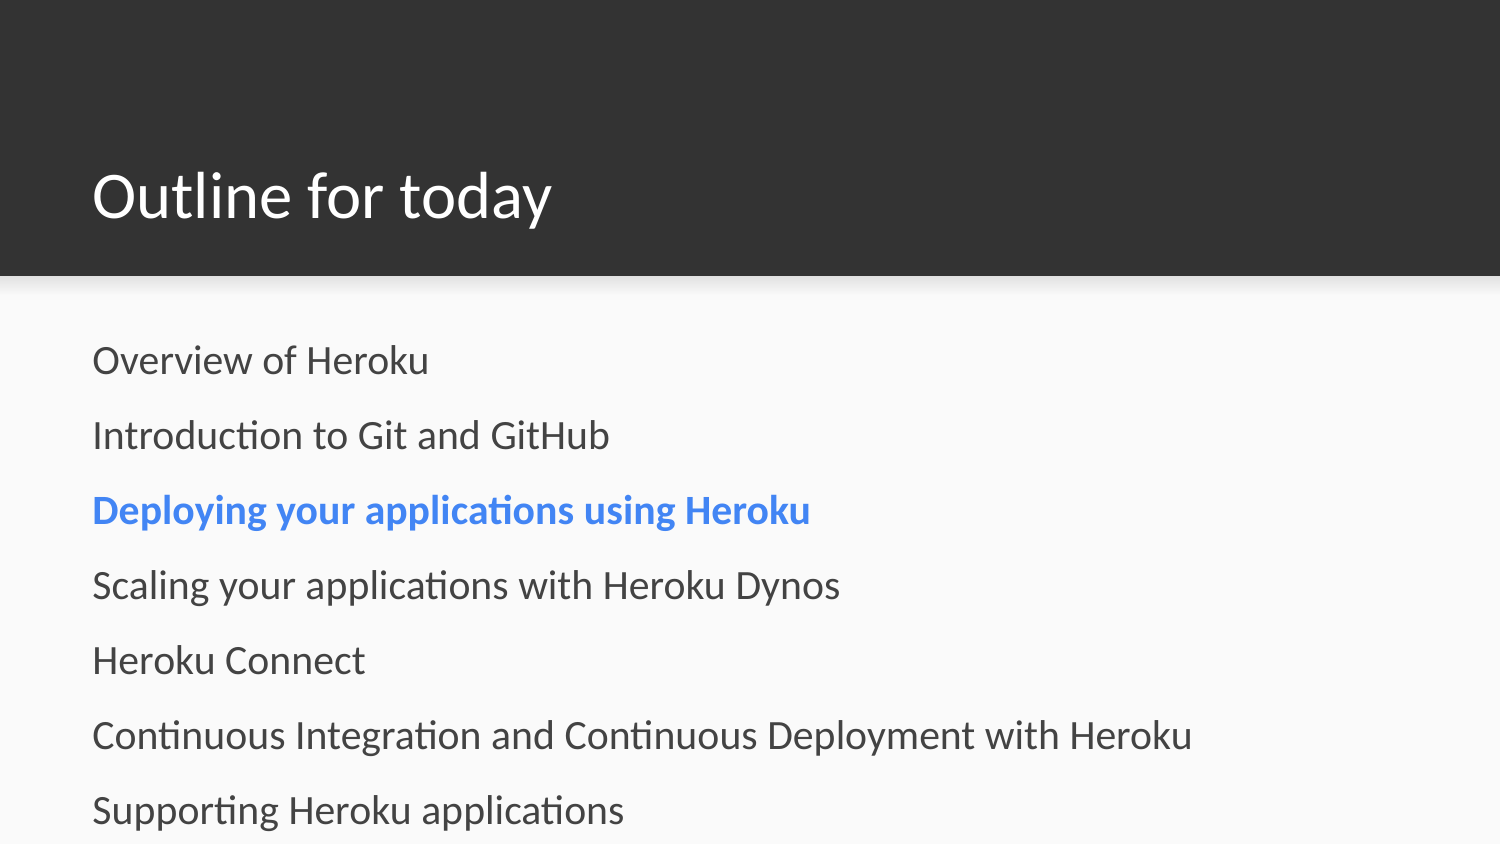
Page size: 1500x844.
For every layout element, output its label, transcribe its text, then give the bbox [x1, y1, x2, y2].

title Outline for today [77, 121, 1427, 248]
list Overview of Heroku Introduction to Git and GitHub Deploying your applications using Heroku Scaling your applications with Heroku Dynos Heroku Connect Continuous Integration and Continuous Deployment with Heroku Supporting Heroku applications [77, 292, 1217, 844]
